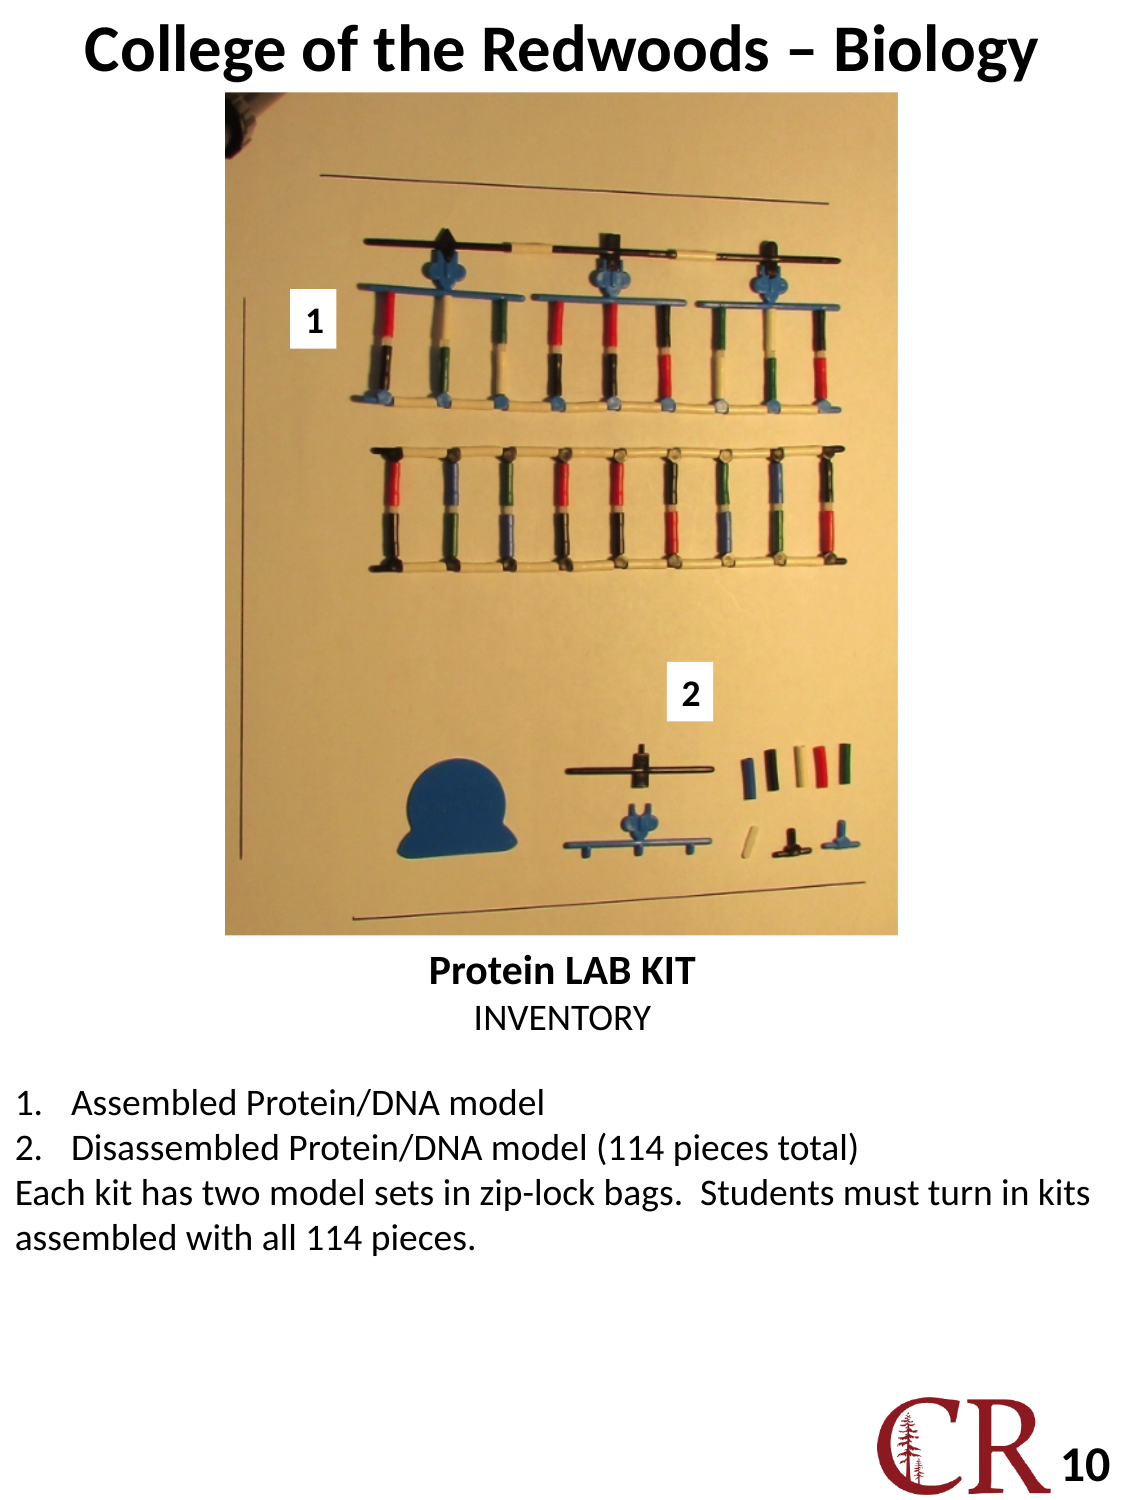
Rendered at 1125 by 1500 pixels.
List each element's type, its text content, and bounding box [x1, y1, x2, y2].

picture [0, 0, 1125, 1274]
text_box Protein LAB KIT INVENTORY Assembled Protein/DNA model Disassembled Protein/DNA model (114 pieces total) Each kit has two model sets in zip-lock bags. Students must turn in kits assembled with all 114 pieces. [0, 1274, 1125, 1500]
picture [877, 1397, 1051, 1495]
text_box 10 [1031, 1424, 1125, 1499]
